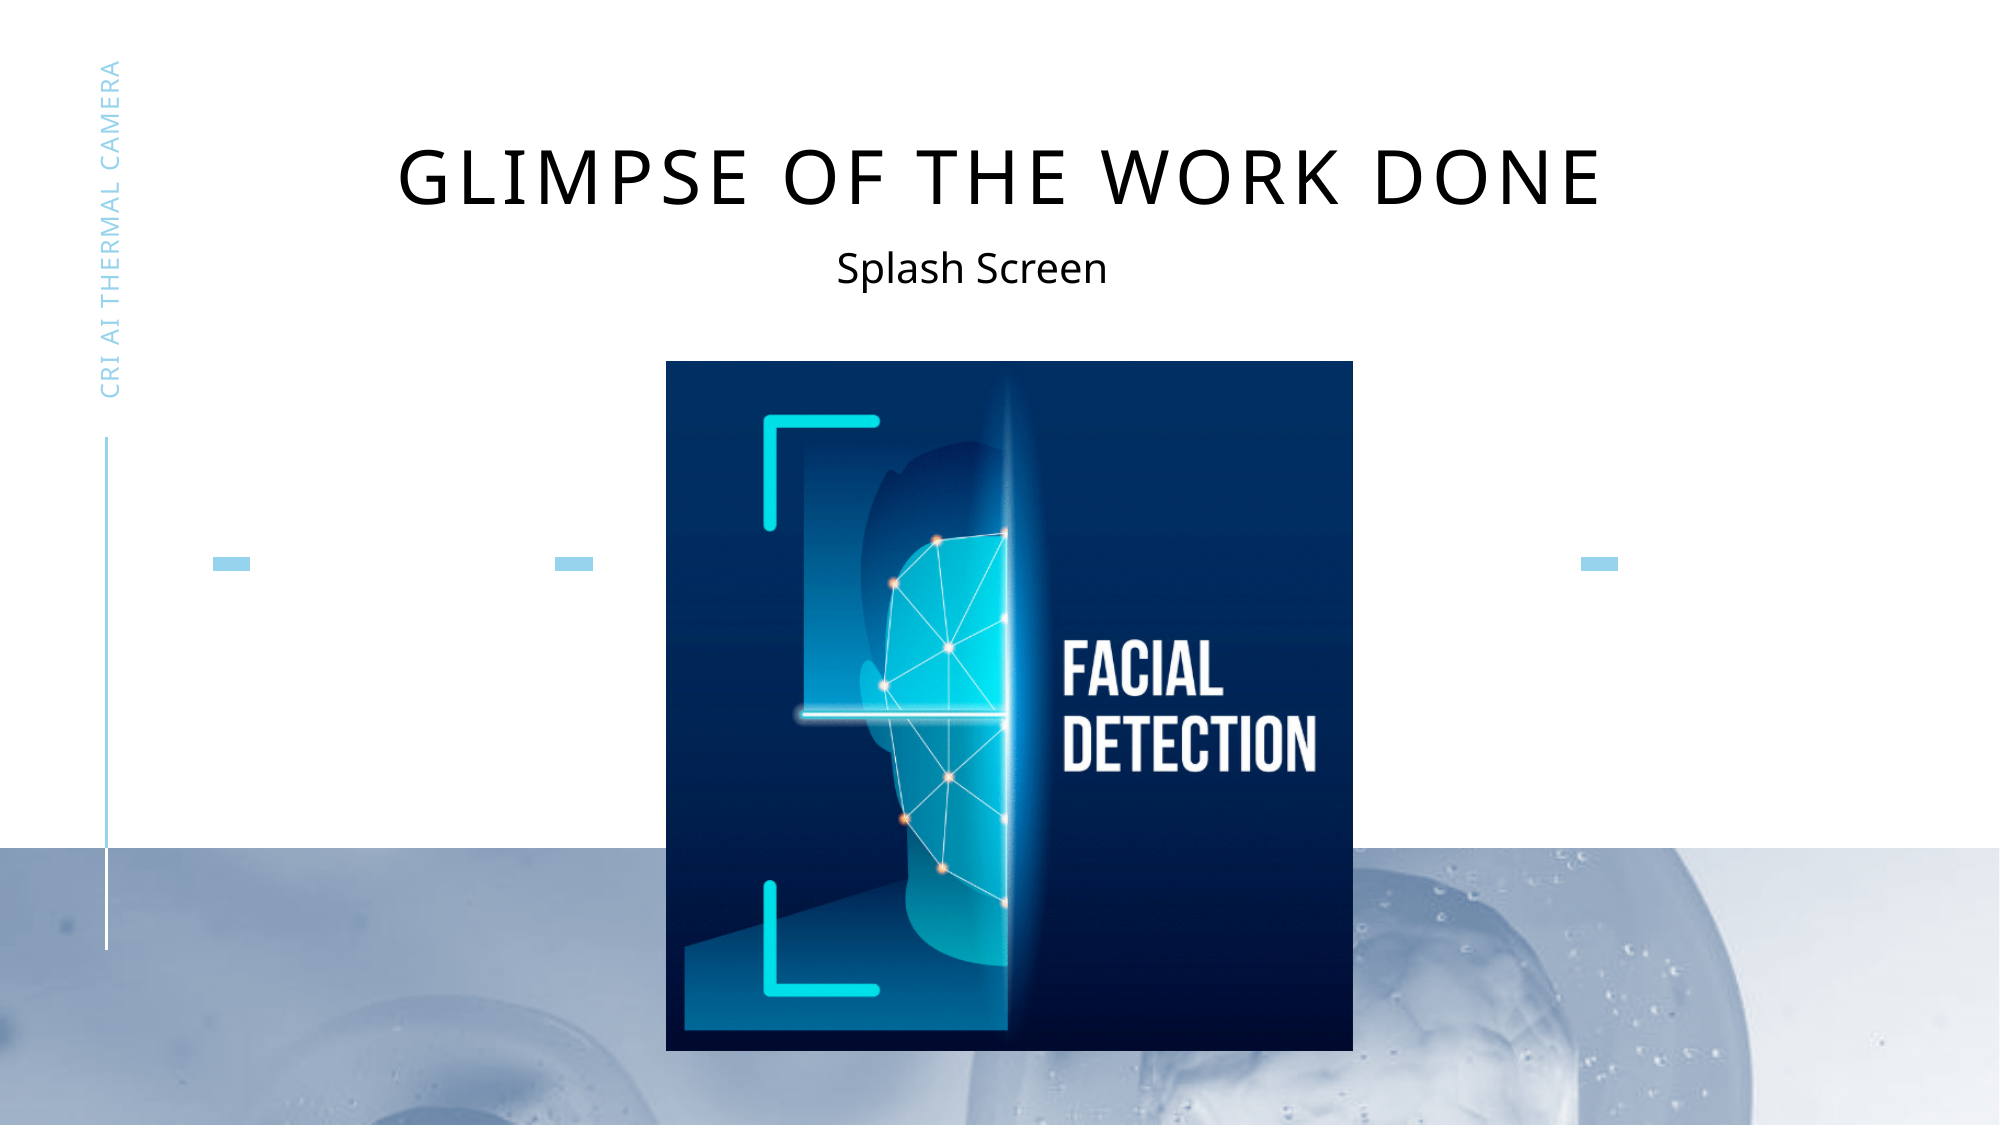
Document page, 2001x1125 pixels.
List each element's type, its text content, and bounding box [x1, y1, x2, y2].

text_box Splash Screen [821, 234, 1822, 300]
picture [0, 361, 2000, 1125]
title Glimpse of the work done [177, 99, 1822, 306]
footer CRI AI THERMAL CAMERA [90, 28, 127, 400]
